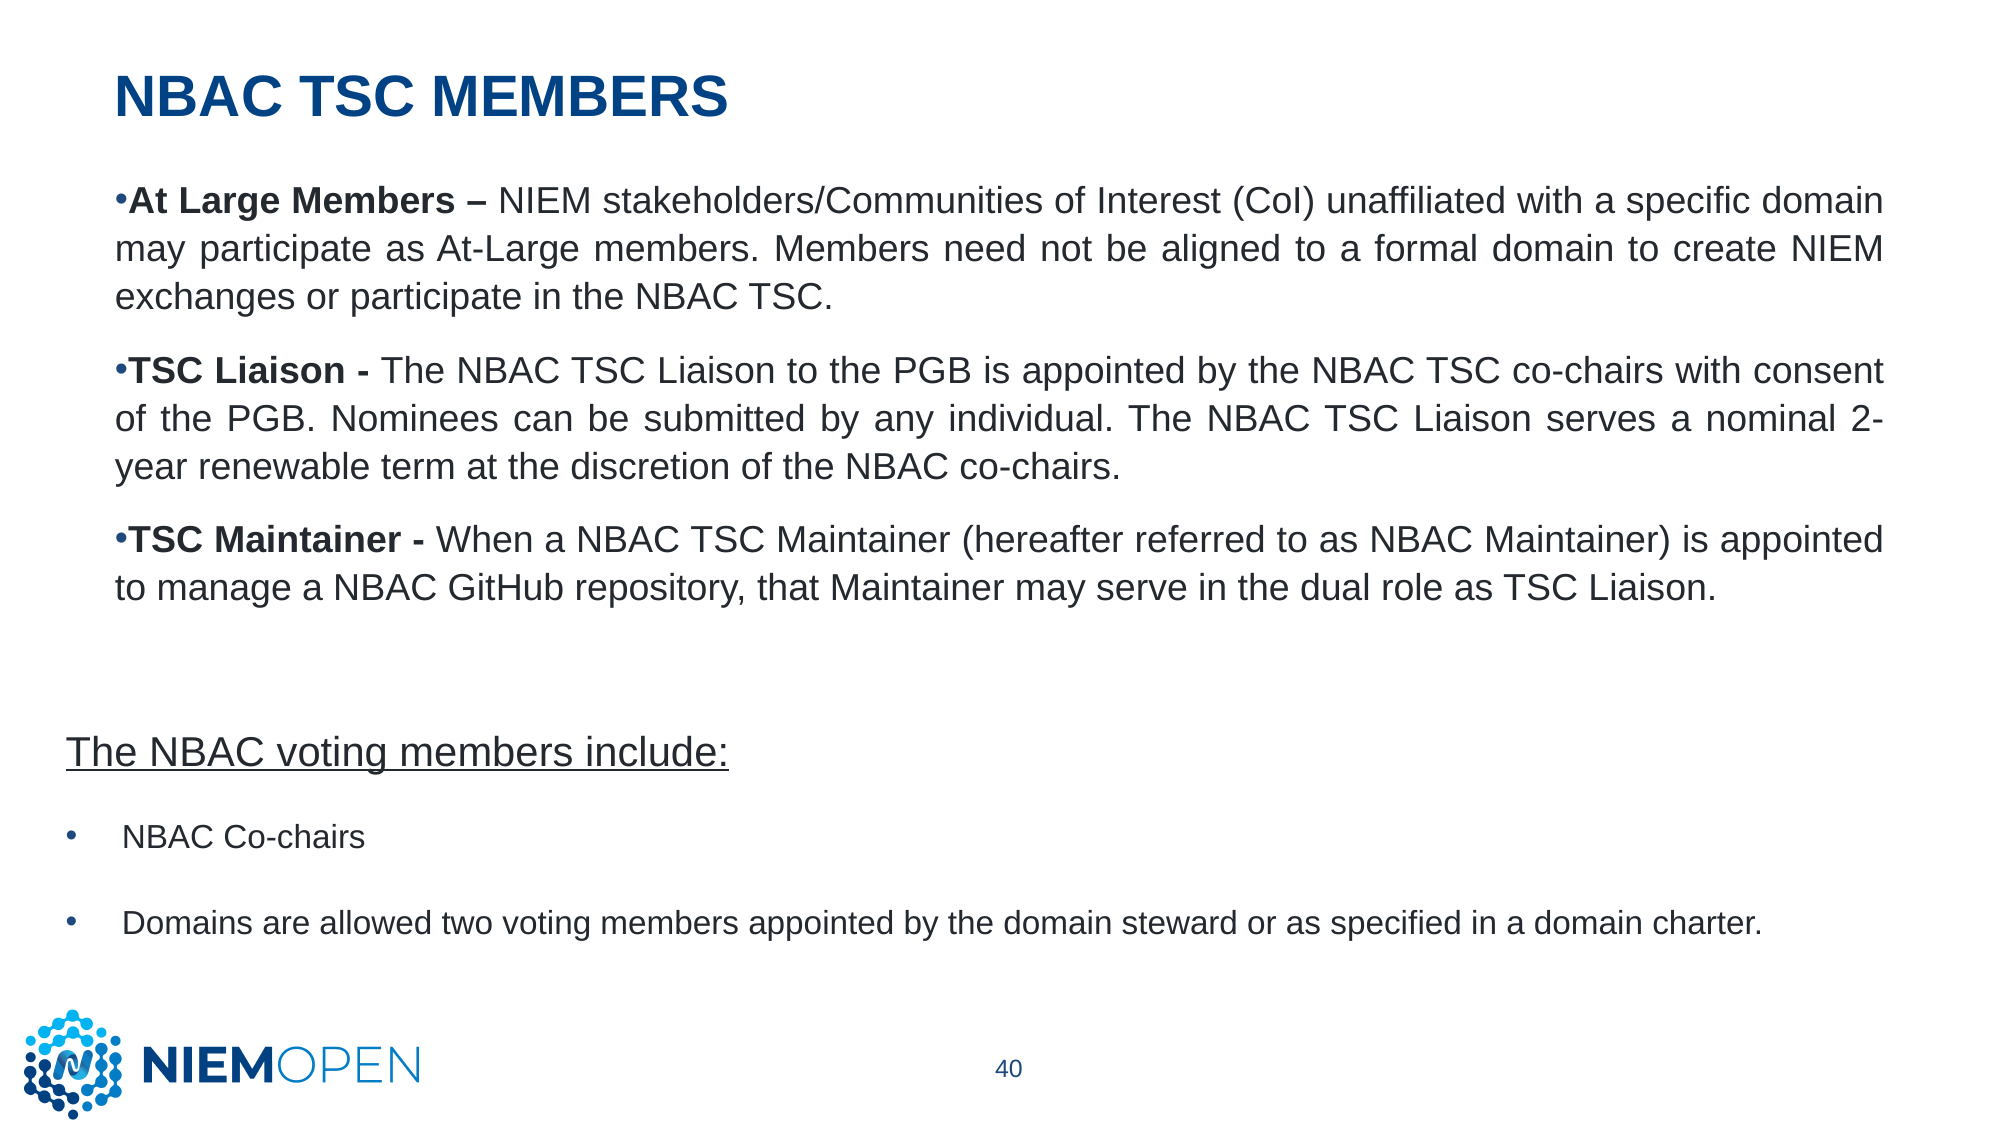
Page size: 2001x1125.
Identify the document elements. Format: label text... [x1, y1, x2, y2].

text_box The NBAC voting members include: NBAC Co-chairs Domains are allowed two voting members appointed by the domain steward or as specified in a domain charter. [50, 717, 1959, 1104]
picture [19, 1004, 424, 1125]
list At Large Members – NIEM stakeholders/Communities of Interest (CoI) unaffiliated with a specific domain may participate as At-Large members. Members need not be aligned to a formal domain to create NIEM exchanges or participate in the NBAC TSC. TSC Liaison - The NBAC TSC Liaison to the PGB is appointed by the NBAC TSC co-chairs with consent of the PGB. Nominees can be submitted by any individual. The NBAC TSC Liaison serves a nominal 2-year renewable term at the discretion of the NBAC co-chairs. TSC Maintainer - When a NBAC TSC Maintainer (hereafter referred to as NBAC Maintainer) is appointed to manage a NBAC GitHub repository, that Maintainer may serve in the dual role as TSC Liaison. [99, 165, 1900, 717]
title NBAC TSC Members [99, 63, 1900, 165]
